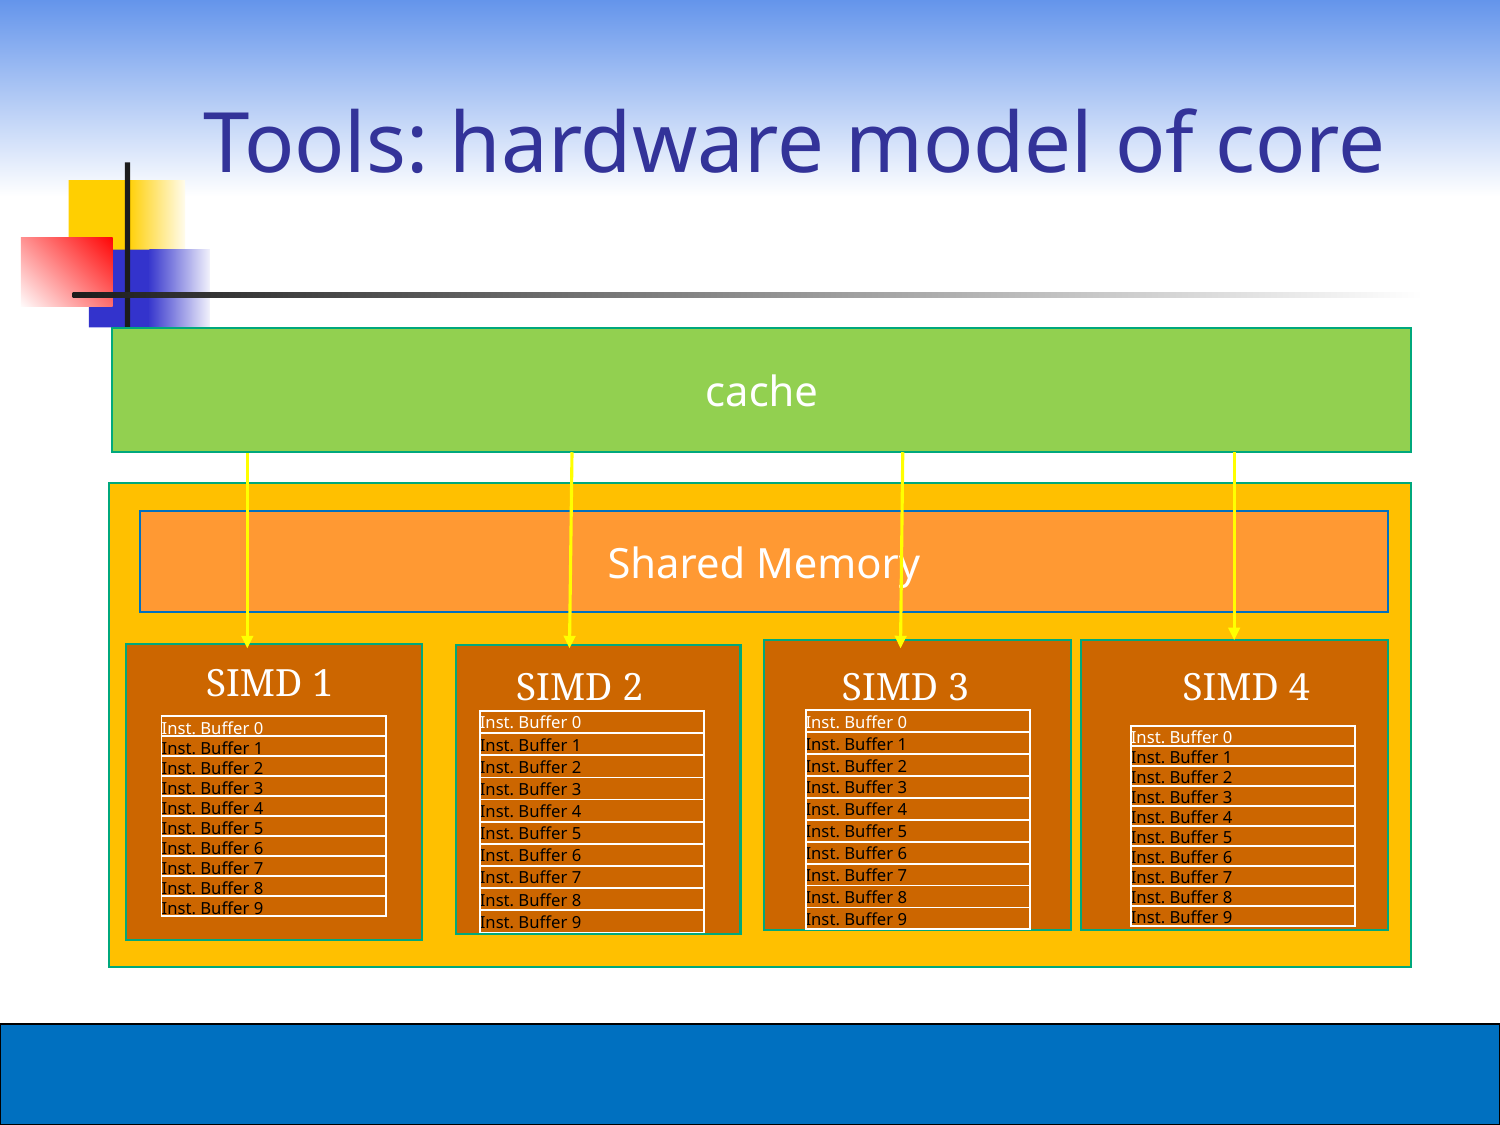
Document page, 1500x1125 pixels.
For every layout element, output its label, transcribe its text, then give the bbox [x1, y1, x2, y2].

table_header Inst. Buffer 0 [1132, 727, 1354, 745]
text_box cache [111, 327, 1412, 453]
text_box [125, 643, 423, 941]
table_cell Inst. Buffer 6 [162, 837, 385, 855]
table_cell Inst. Buffer 4 [481, 800, 703, 821]
table_cell Inst. Buffer 1 [1132, 747, 1354, 765]
table_cell Inst. Buffer 2 [807, 755, 1029, 775]
text_box Shared Memory [1236, 510, 1389, 613]
table_cell Inst. Buffer 8 [1132, 887, 1354, 905]
table_cell Inst. Buffer 3 [481, 778, 703, 799]
title Tools: hardware model of core [188, 35, 1468, 197]
table_cell Inst. Buffer 5 [162, 817, 385, 835]
table_cell Inst. Buffer 8 [481, 889, 703, 909]
text_box [763, 639, 1072, 931]
text_box [108, 482, 1412, 968]
table_cell Inst. Buffer 1 [807, 733, 1029, 753]
table_cell Inst. Buffer 9 [807, 908, 1029, 928]
table_cell Inst. Buffer 8 [807, 886, 1029, 907]
table_cell Inst. Buffer 9 [1132, 907, 1354, 925]
table_cell Inst. Buffer 4 [1132, 807, 1354, 825]
table_cell Inst. Buffer 2 [162, 757, 385, 775]
table_cell Inst. Buffer 7 [481, 867, 703, 887]
text_box Shared Memory [572, 510, 900, 613]
table_cell Inst. Buffer 6 [481, 845, 703, 865]
table_cell Inst. Buffer 3 [1132, 787, 1354, 805]
table_cell Inst. Buffer 7 [807, 865, 1029, 885]
table_cell Inst. Buffer 1 [162, 737, 385, 755]
text_box SIMD 3 [826, 655, 1028, 709]
table_cell Inst. Buffer 6 [807, 843, 1029, 863]
table_header Inst. Buffer 0 [807, 711, 1029, 731]
text_box SIMD 1 [190, 652, 392, 712]
table_cell Inst. Buffer 5 [807, 821, 1029, 841]
text_box [455, 644, 742, 935]
table_cell Inst. Buffer 3 [807, 777, 1029, 797]
text_box Shared Memory [903, 510, 1233, 613]
text_box SIMD 4 [1167, 655, 1360, 716]
table_cell Inst. Buffer 4 [807, 799, 1029, 819]
table_cell Inst. Buffer 3 [162, 777, 385, 795]
text_box Shared Memory [139, 510, 246, 613]
table_cell Inst. Buffer 7 [1132, 867, 1354, 885]
text_box [1080, 639, 1389, 931]
table_cell Inst. Buffer 8 [162, 877, 385, 895]
table_cell Inst. Buffer 9 [481, 911, 703, 932]
text_box SIMD 2 [501, 655, 691, 710]
table_header Inst. Buffer 0 [481, 712, 703, 732]
table_header Inst. Buffer 0 [162, 717, 385, 735]
table_cell Inst. Buffer 5 [1132, 827, 1354, 845]
table_cell Inst. Buffer 2 [481, 756, 703, 777]
table_cell Inst. Buffer 5 [481, 823, 703, 843]
table_cell Inst. Buffer 1 [481, 734, 703, 754]
table_cell Inst. Buffer 2 [1132, 767, 1354, 785]
table_cell Inst. Buffer 4 [162, 797, 385, 815]
table_cell Inst. Buffer 9 [162, 897, 385, 915]
table_cell Inst. Buffer 6 [1132, 847, 1354, 865]
table_cell Inst. Buffer 7 [162, 857, 385, 875]
text_box Shared Memory [249, 510, 569, 613]
